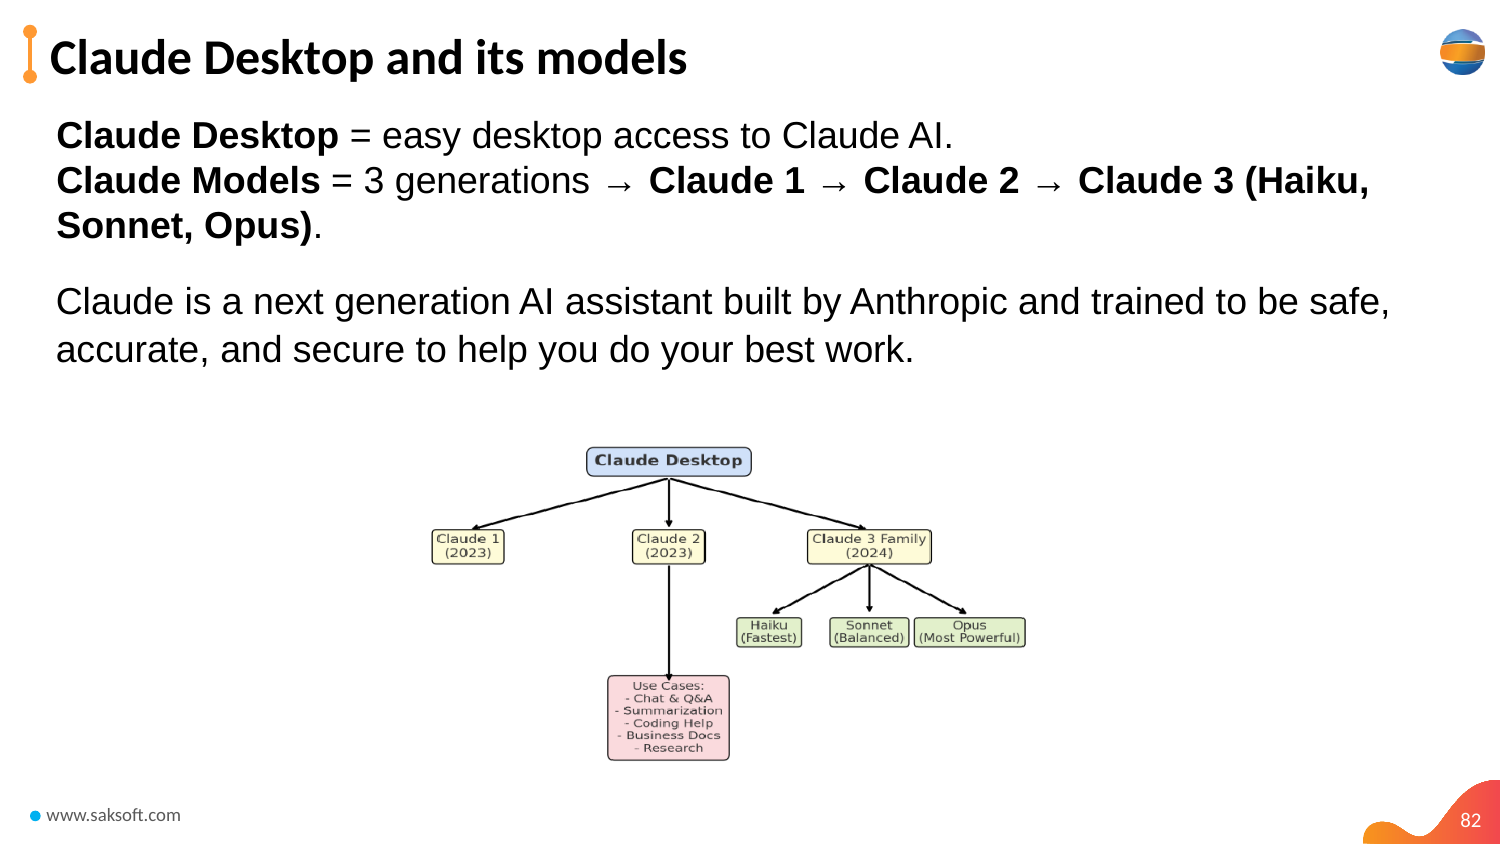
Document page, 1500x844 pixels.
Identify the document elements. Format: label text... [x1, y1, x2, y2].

picture [1459, 29, 1485, 75]
list Claude Desktop = easy desktop access to Claude AI. Claude Models = 3 generations → Claude 1 → Claude 2 → Claude 3 (Haiku, Sonnet, Opus). [41, 0, 1459, 424]
slide_number 82 [1442, 798, 1500, 844]
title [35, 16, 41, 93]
text_box Claude is a next generation AI assistant built by Anthropic and trained to be safe, accurate, and secure to help you do your best work. [41, 266, 1442, 378]
picture [346, 361, 1104, 774]
